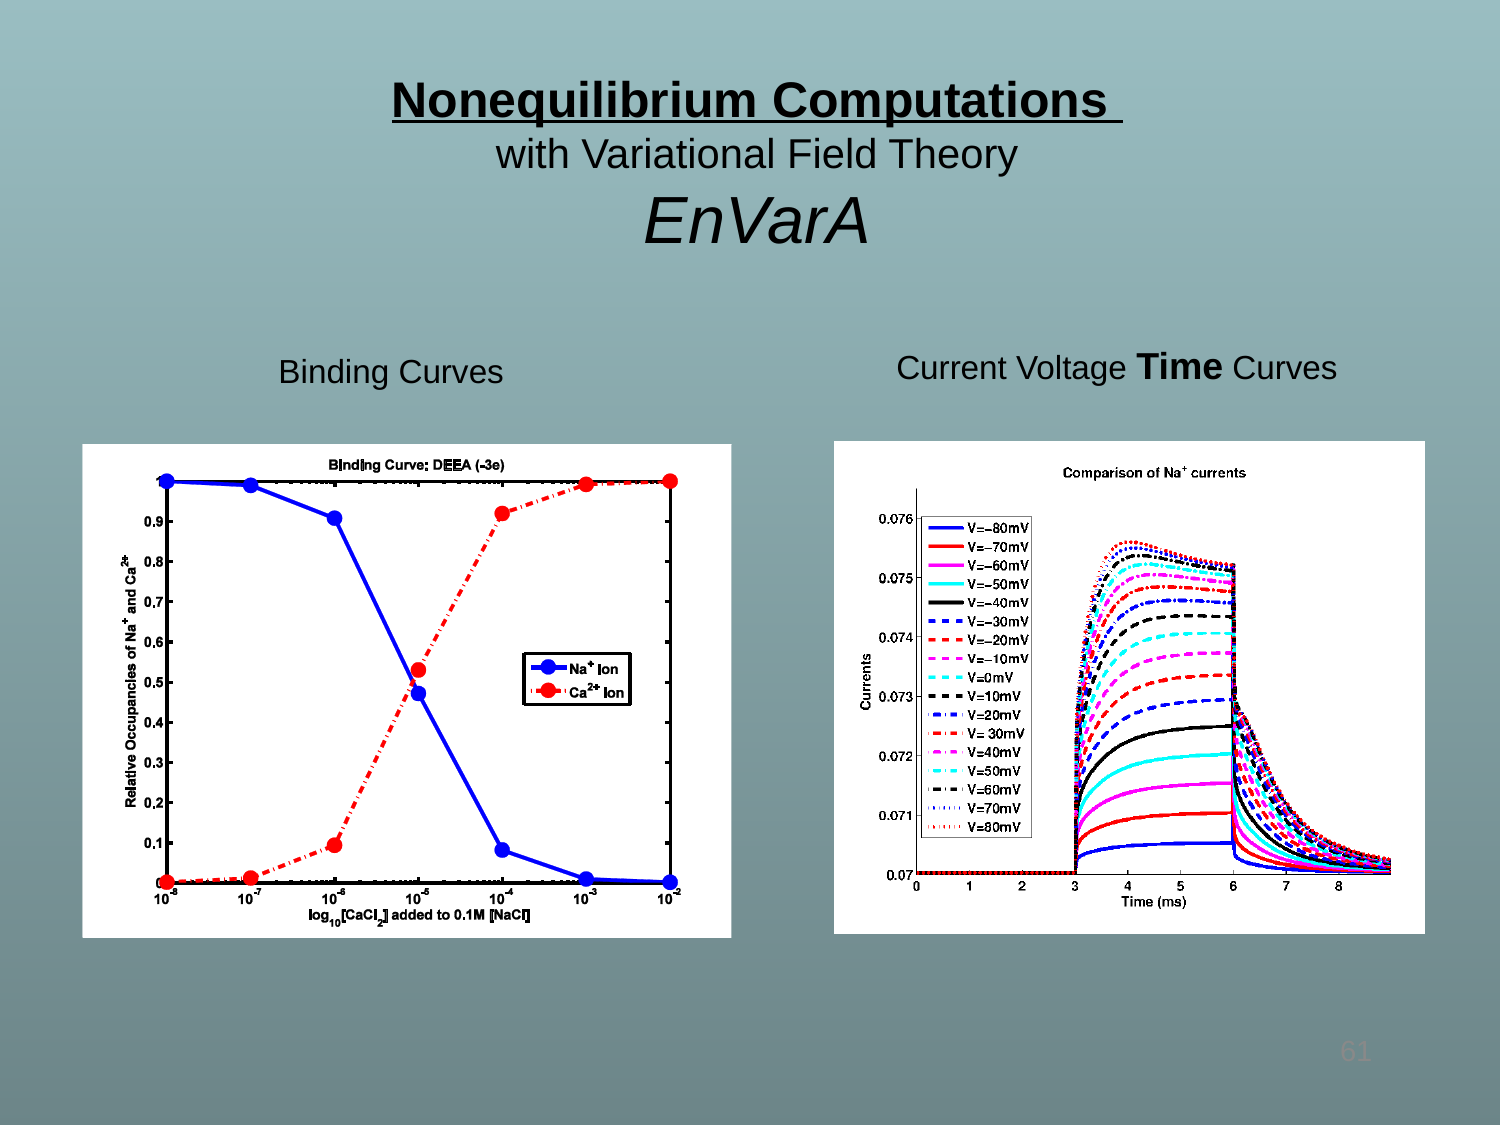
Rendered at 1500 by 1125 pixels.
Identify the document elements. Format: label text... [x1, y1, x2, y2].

slide_number 61 [1074, 1024, 1388, 1101]
picture [834, 441, 1426, 934]
text_box Current Voltage Time Curves [837, 334, 1397, 395]
picture [82, 443, 732, 938]
text_box Binding Curves [111, 343, 671, 398]
text_box Nonequilibrium Computations with Variational Field Theory EnVarA [141, 59, 1373, 265]
